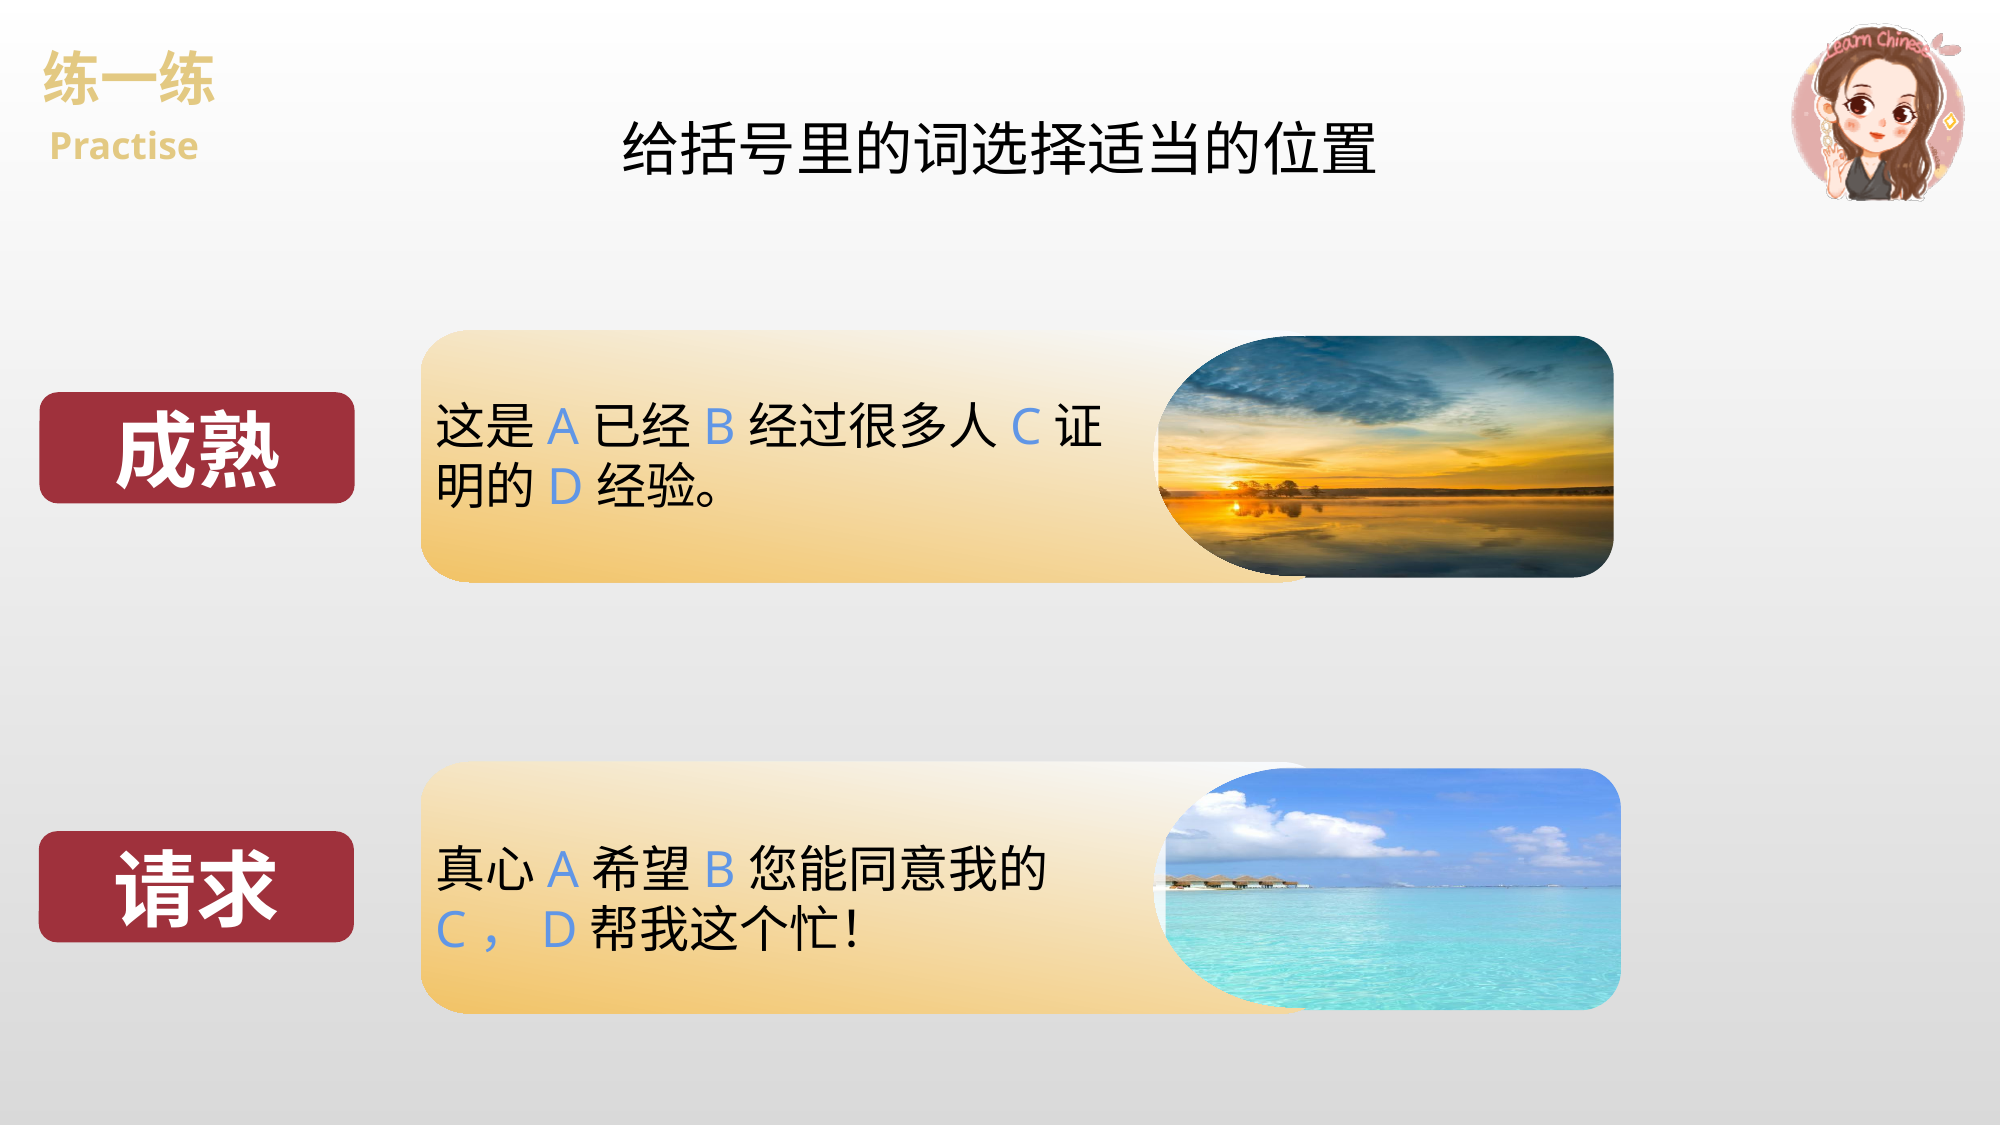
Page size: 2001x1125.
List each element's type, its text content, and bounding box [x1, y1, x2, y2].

text_box [420, 522, 1305, 584]
text_box [420, 329, 1306, 387]
text_box 练一练 [27, 35, 233, 120]
text_box 这是A已经B经过很多人C证明的D经验。 [420, 387, 644, 522]
text_box [420, 965, 1302, 1015]
picture [1758, 0, 1998, 240]
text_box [651, 768, 1621, 1011]
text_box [39, 390, 356, 507]
text_box [420, 760, 1307, 829]
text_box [644, 335, 1614, 578]
text_box Practise [34, 115, 215, 175]
text_box 给括号里的词选择适当的位置 [606, 105, 1394, 190]
text_box 真心A希望B您能同意我的C，D帮我这个忙！ [420, 829, 651, 965]
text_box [38, 829, 355, 946]
